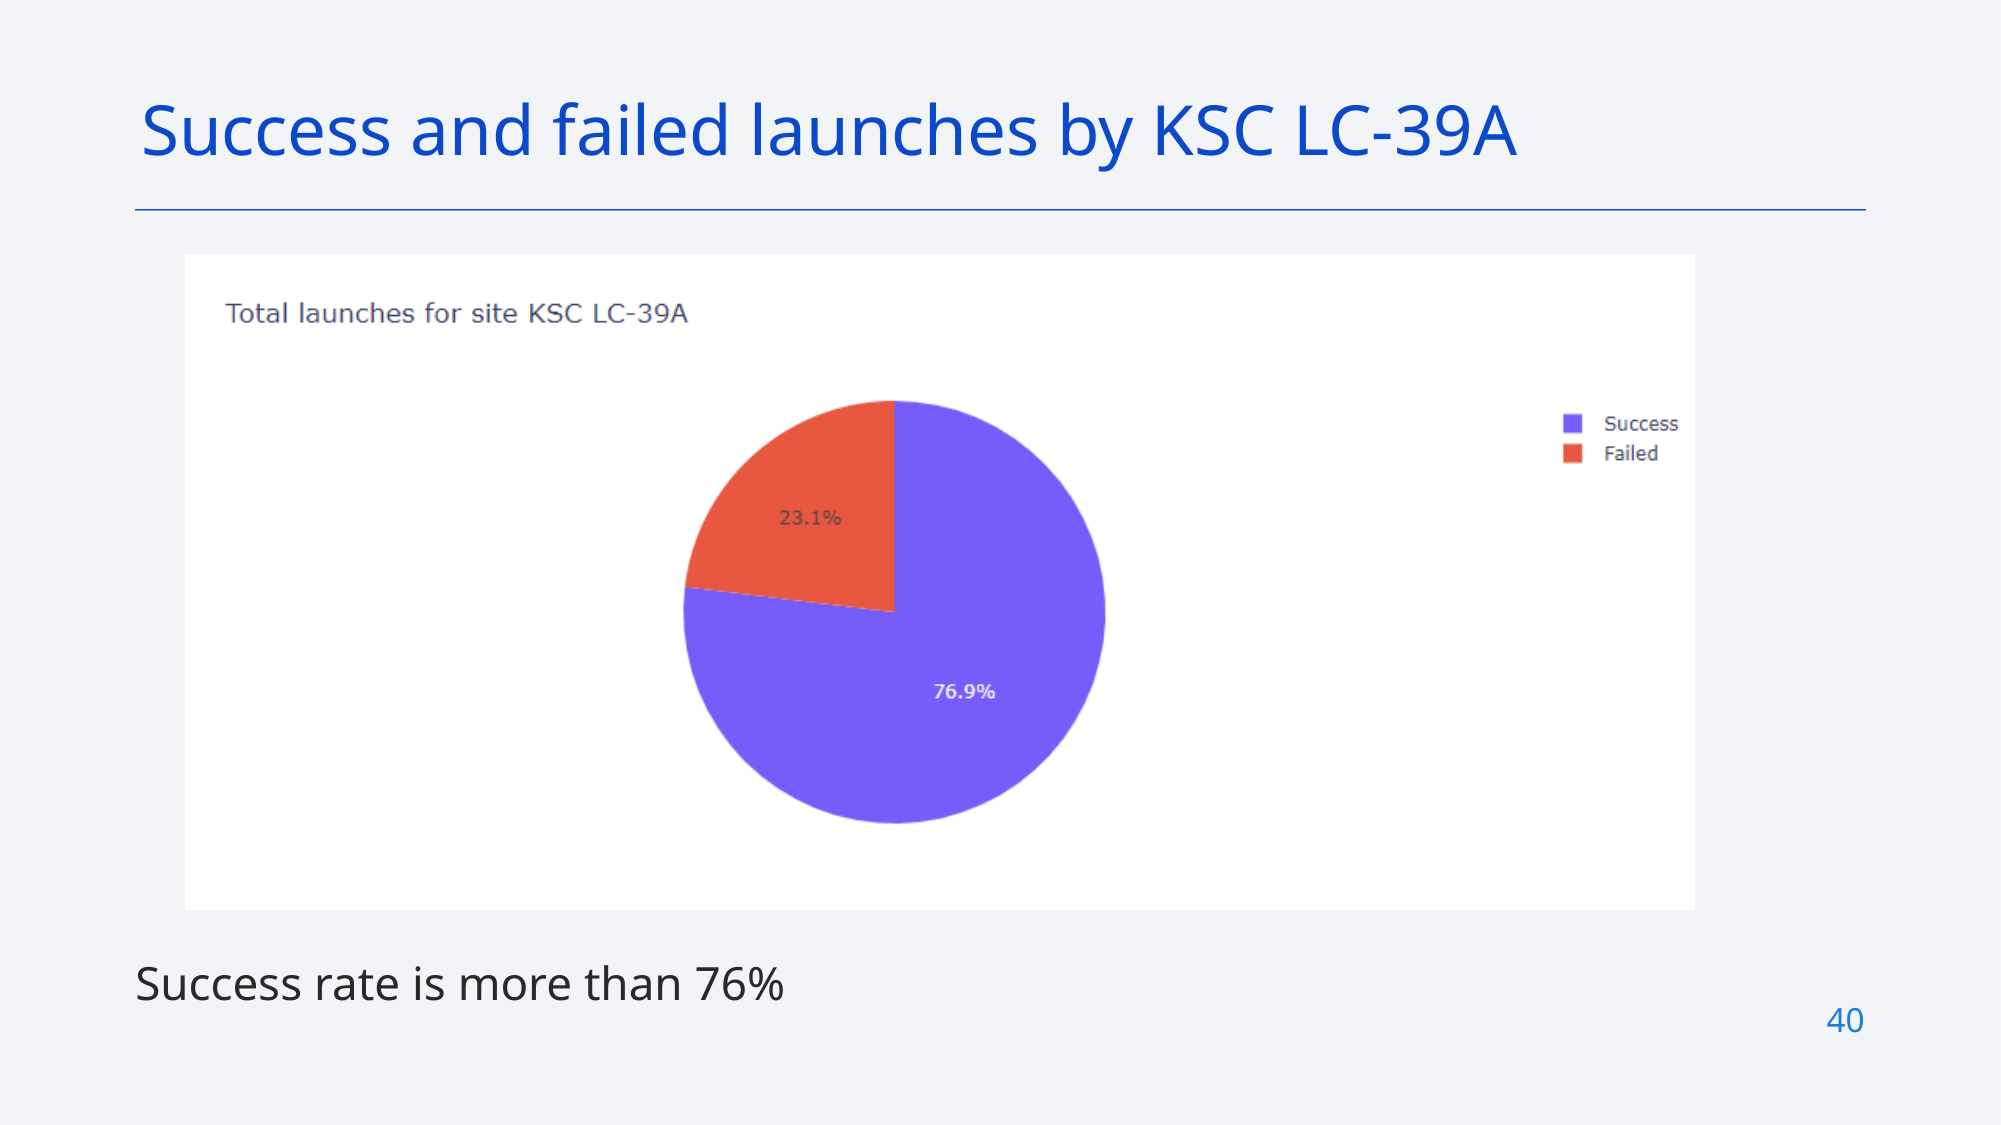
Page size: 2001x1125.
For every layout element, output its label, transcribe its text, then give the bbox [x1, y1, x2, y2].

text_box Success and failed launches by KSC LC-39A [126, 88, 1852, 179]
picture [0, 0, 2001, 1125]
slide_number 40 [1429, 988, 1880, 1055]
list Success rate is more than 76% [120, 947, 1759, 1037]
